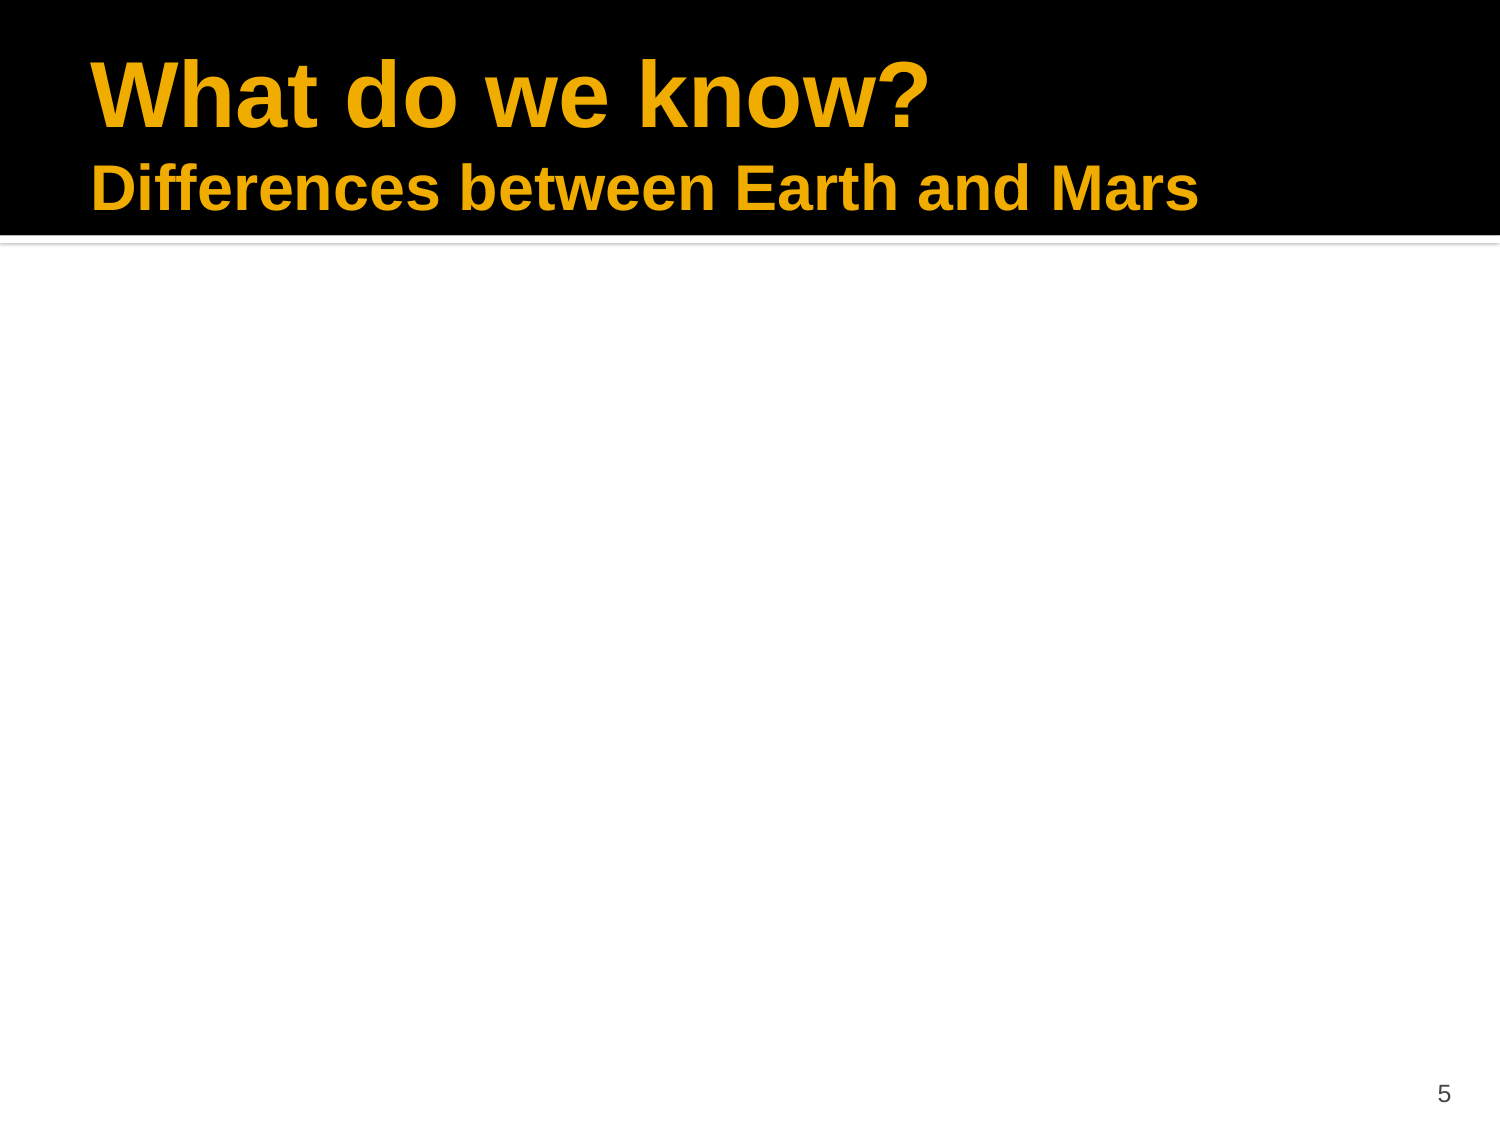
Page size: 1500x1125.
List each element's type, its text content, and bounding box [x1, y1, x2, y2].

slide_number 5 [1345, 1062, 1467, 1108]
title What do we know? Differences between Earth and Mars [75, 25, 1425, 231]
